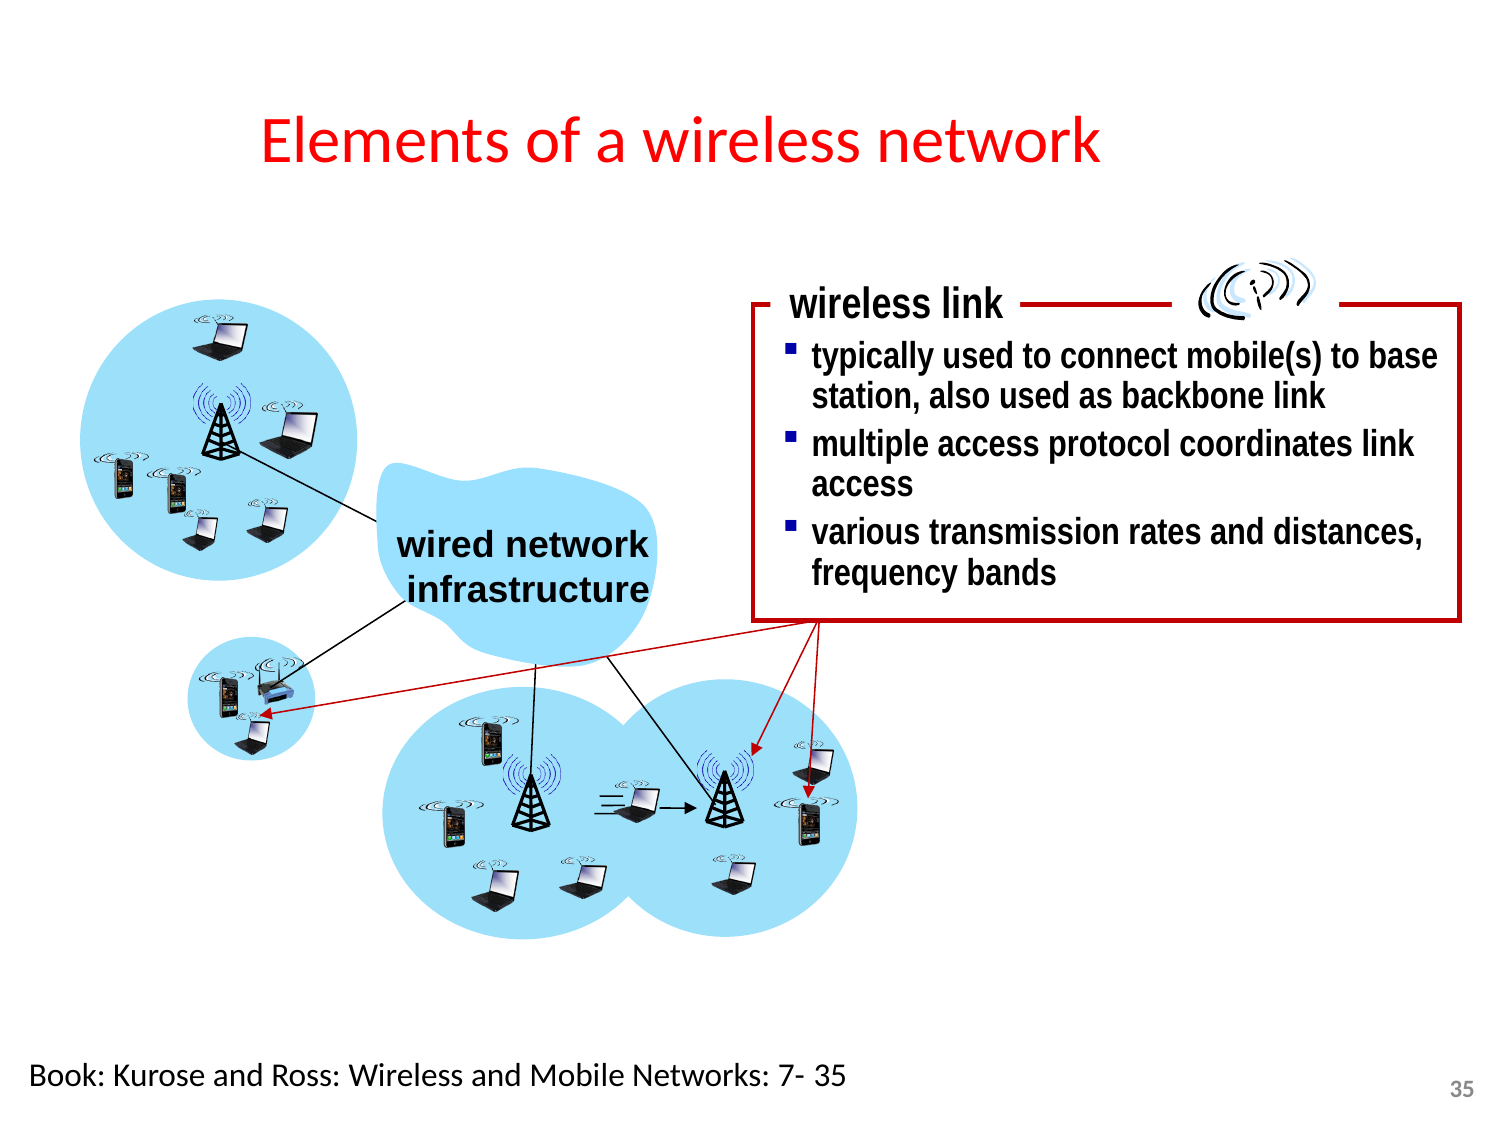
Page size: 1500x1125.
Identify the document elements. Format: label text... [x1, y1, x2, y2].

text_box [665, 801, 692, 815]
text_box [792, 739, 834, 785]
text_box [418, 799, 484, 848]
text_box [1198, 257, 1317, 321]
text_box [93, 451, 149, 499]
text_box Book: Kurose and Ross: Wireless and Mobile Networks: 7- 35 [14, 1046, 989, 1103]
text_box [145, 466, 202, 515]
text_box [308, 672, 316, 707]
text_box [259, 399, 318, 459]
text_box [710, 852, 756, 895]
text_box [187, 636, 297, 757]
text_box [623, 679, 782, 807]
title Elements of a wireless network [58, 72, 1304, 198]
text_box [613, 778, 661, 823]
text_box [629, 692, 858, 937]
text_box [182, 507, 218, 551]
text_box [559, 855, 607, 899]
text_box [254, 656, 304, 705]
text_box [751, 621, 818, 752]
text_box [234, 711, 270, 755]
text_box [193, 382, 251, 460]
text_box [80, 299, 358, 581]
text_box [382, 686, 662, 940]
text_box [773, 796, 839, 846]
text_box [697, 750, 755, 828]
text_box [470, 857, 519, 913]
text_box wireless link typically used to connect mobile(s) to base station, also used as backbone link multiple access protocol coordinates link access various transmission rates and distances, frequency bands [767, 273, 1461, 591]
text_box [753, 304, 1460, 621]
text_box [198, 670, 254, 718]
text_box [246, 497, 288, 544]
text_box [503, 754, 561, 831]
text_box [458, 715, 519, 766]
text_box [192, 312, 248, 361]
text_box [275, 707, 315, 757]
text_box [373, 454, 676, 673]
